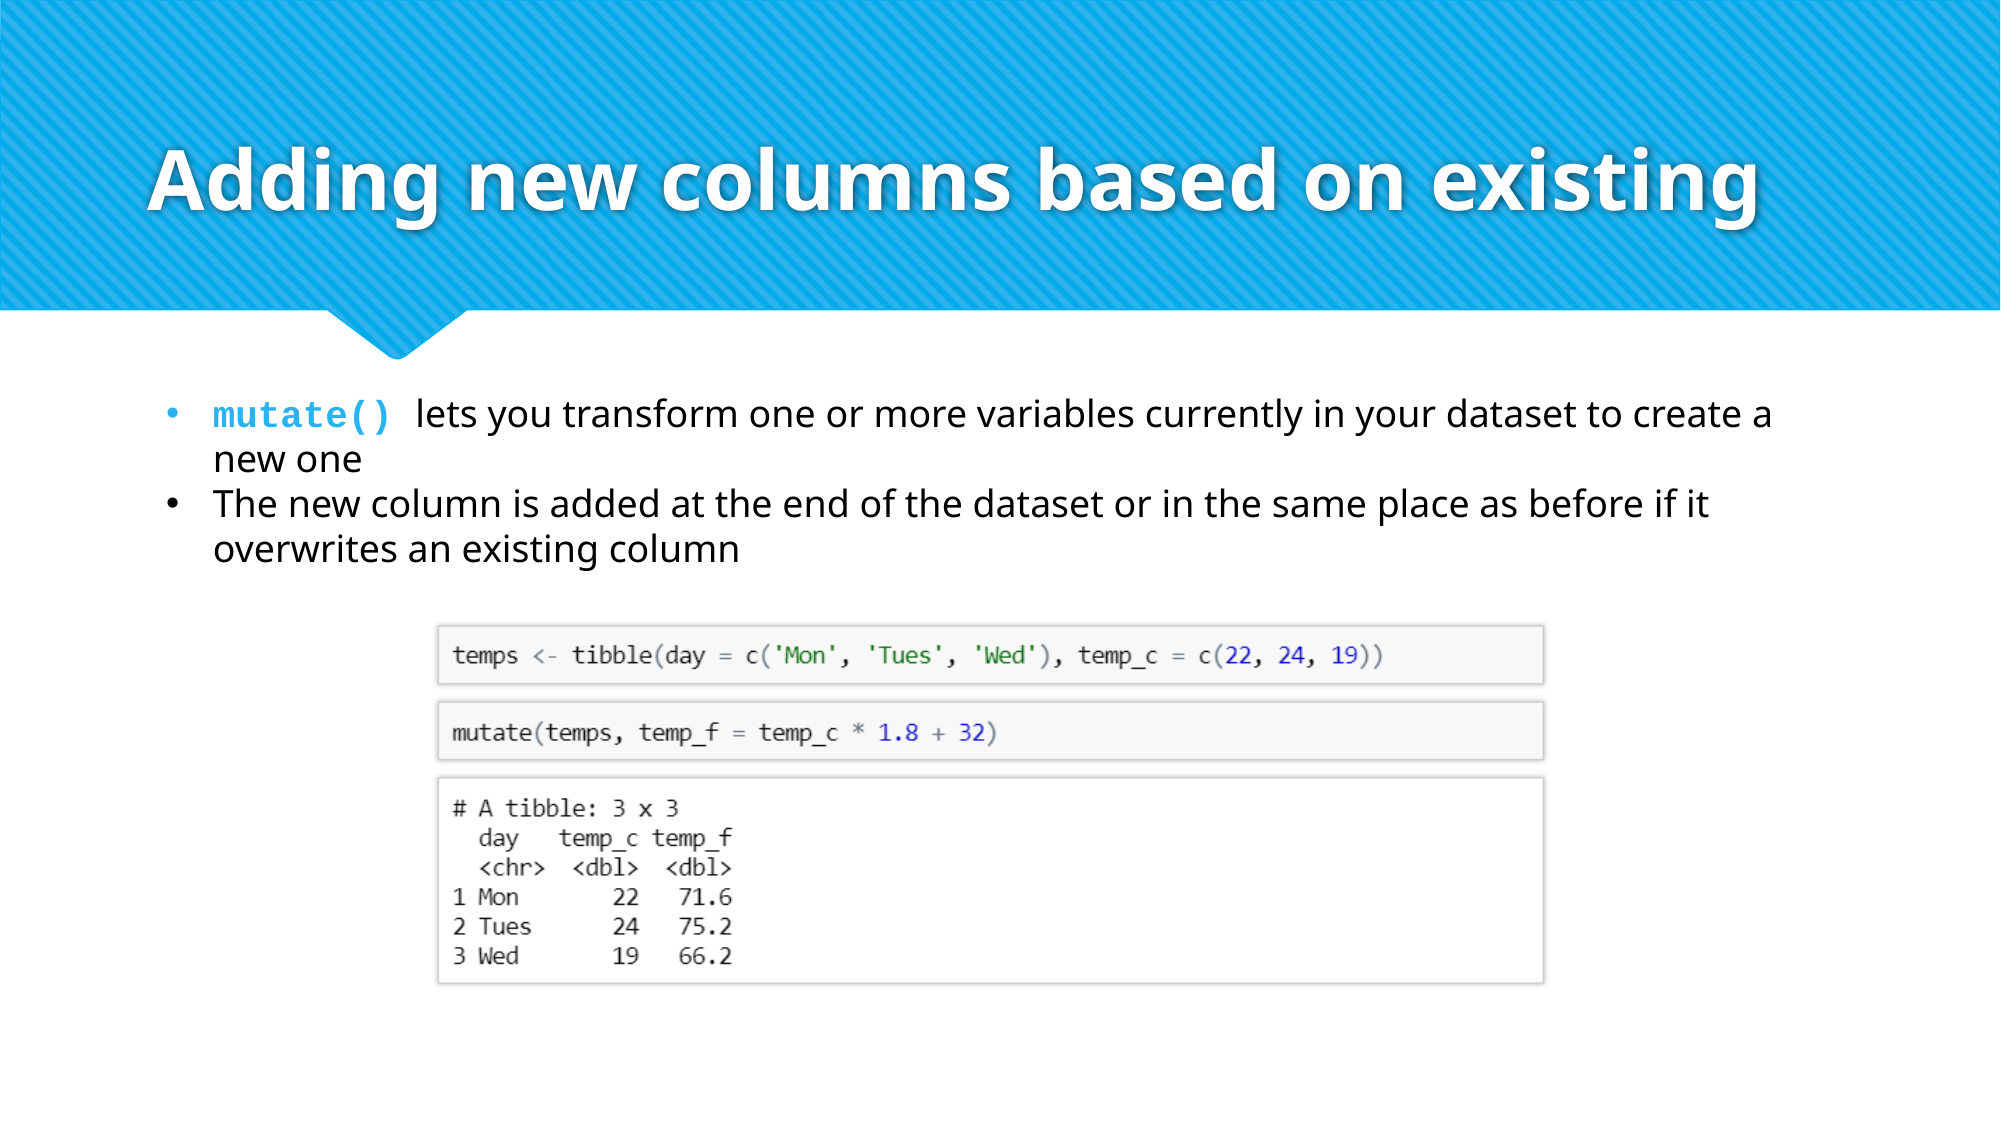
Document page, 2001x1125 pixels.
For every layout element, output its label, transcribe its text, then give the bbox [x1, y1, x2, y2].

text_box mutate() lets you transform one or more variables currently in your dataset to create a new one The new column is added at the end of the dataset or in the same place as before if it overwrites an existing column [151, 382, 1835, 578]
title Adding new columns based on existing [132, 75, 1868, 236]
picture [421, 613, 1564, 999]
